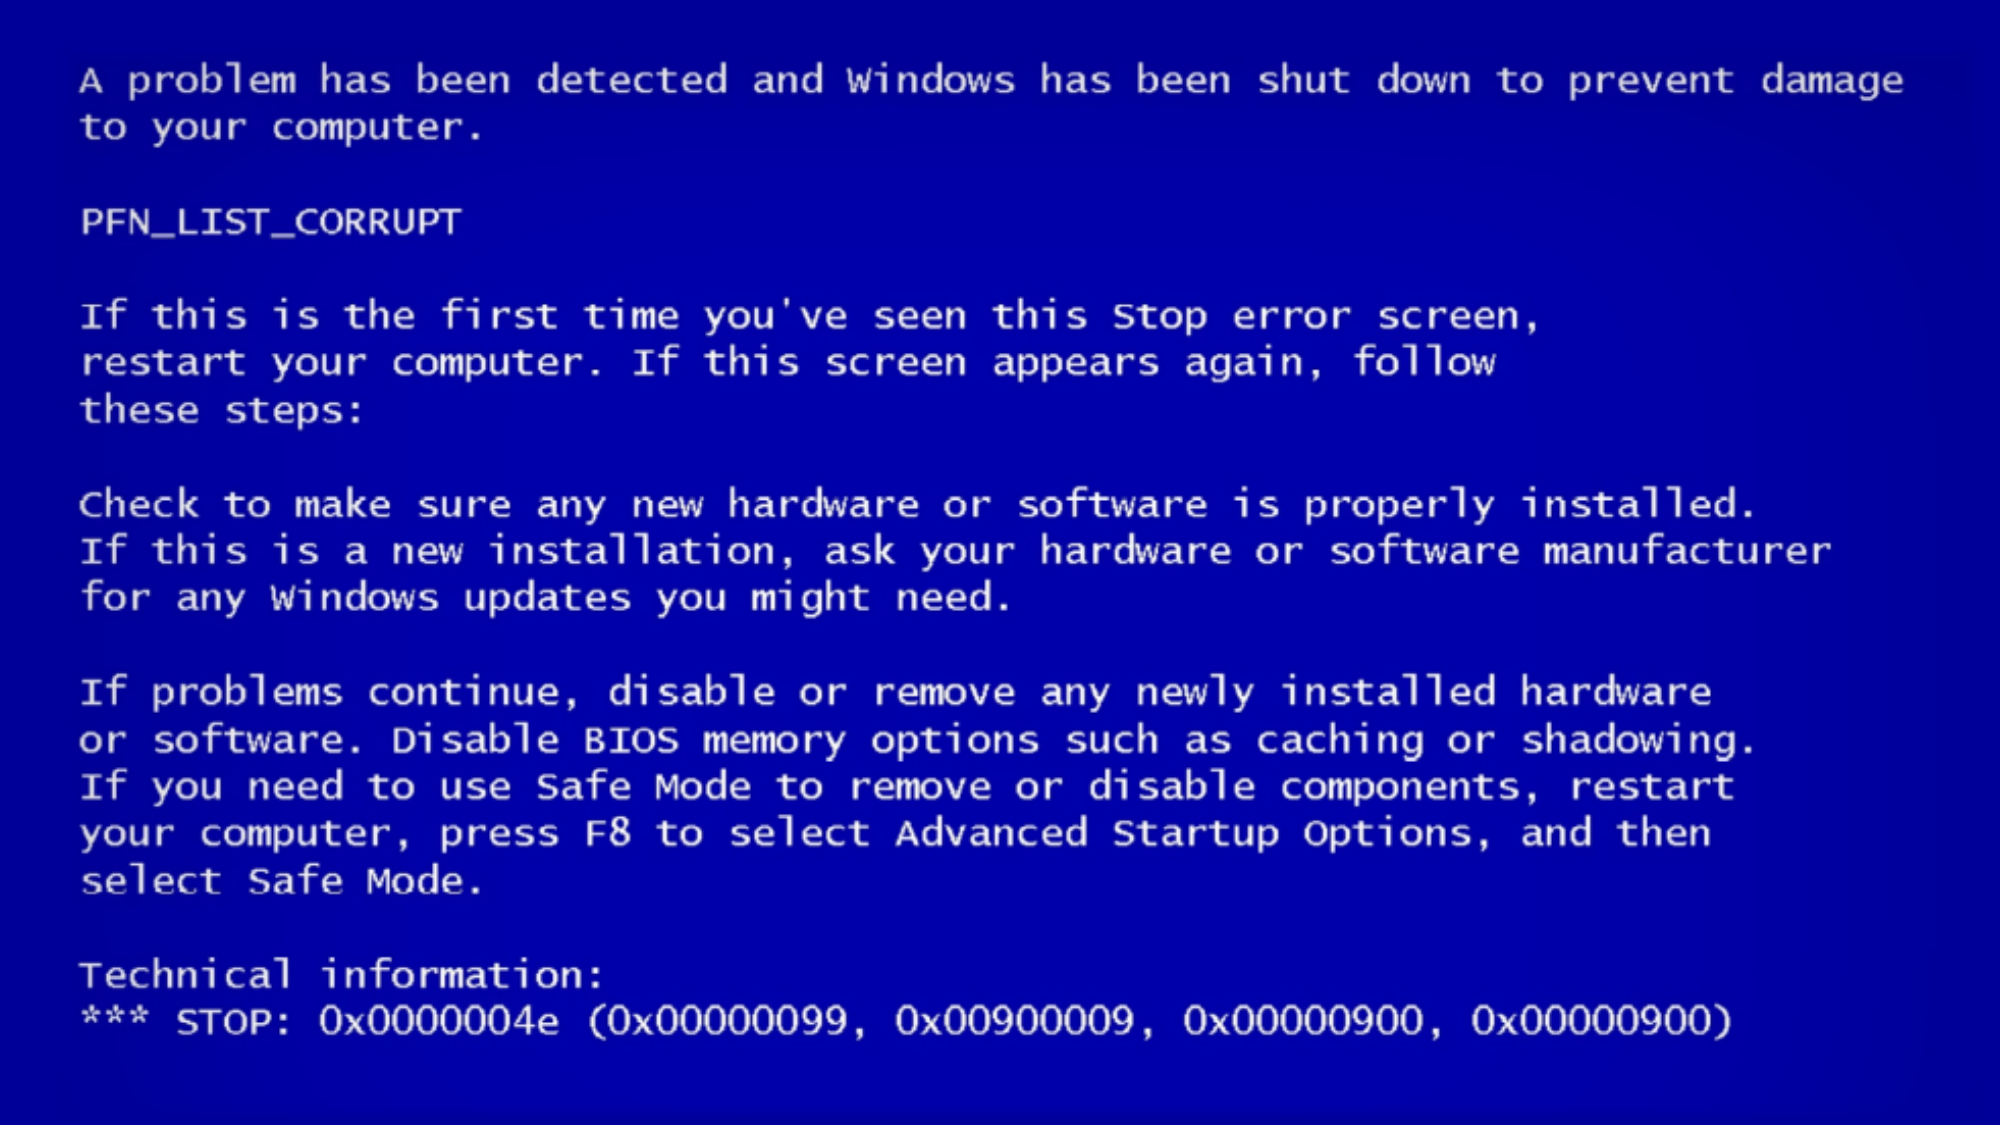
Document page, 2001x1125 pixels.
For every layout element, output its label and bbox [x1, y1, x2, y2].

picture [60, 44, 1982, 1125]
text_box [0, 0, 2000, 1125]
